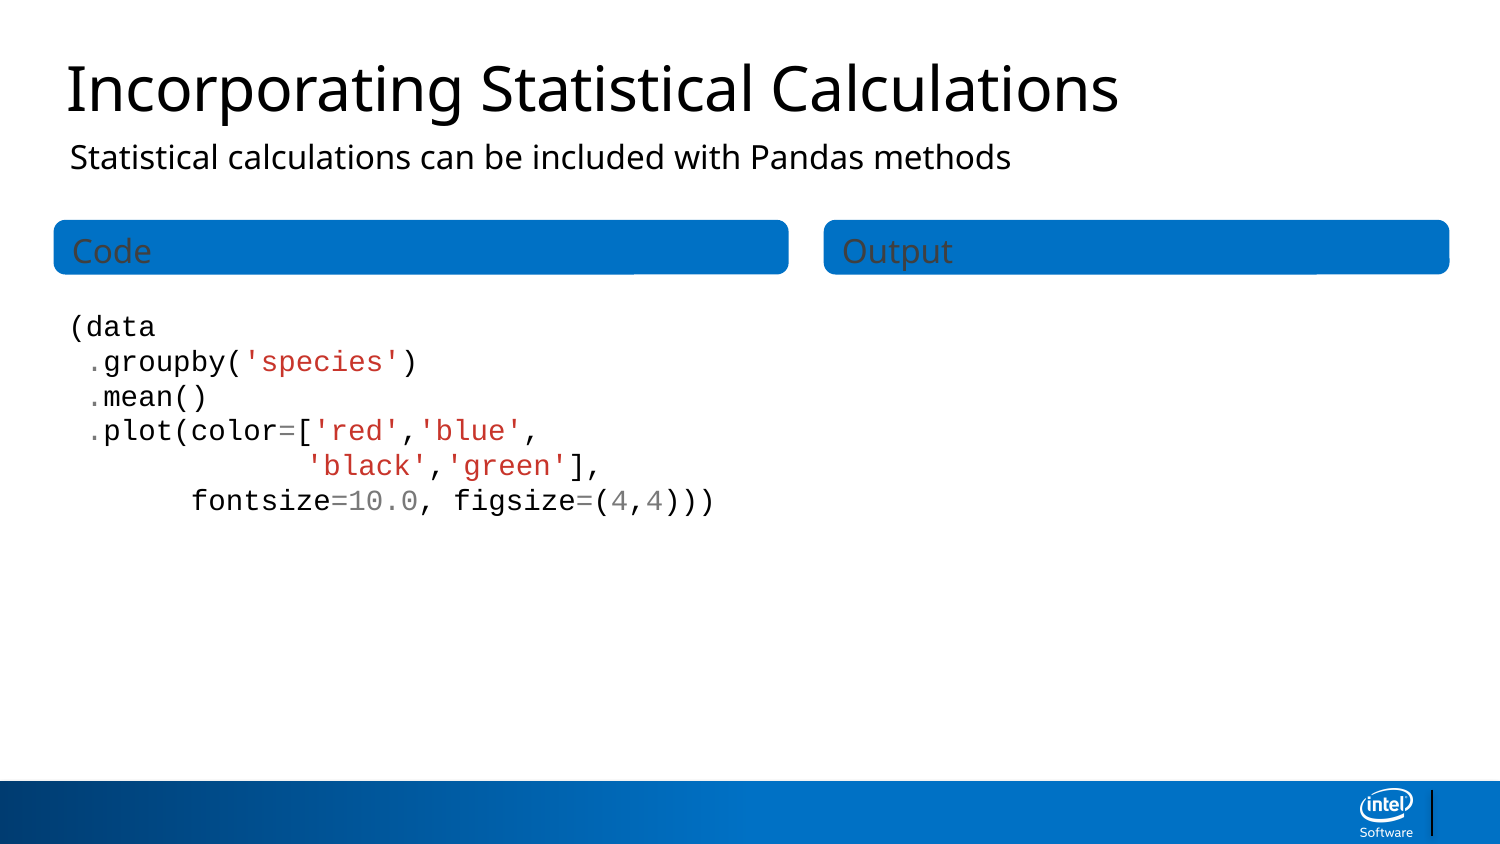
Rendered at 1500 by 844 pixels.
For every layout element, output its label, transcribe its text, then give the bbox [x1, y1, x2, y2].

text_box Code [51, 217, 791, 277]
text_box (data .groupby('species') .mean() .plot(color=['red','blue', 'black','green'], fontsize=10.0, figsize=(4,4))) [53, 299, 801, 524]
text_box Statistical calculations can be included with Pandas methods [55, 128, 1178, 184]
text_box Incorporating Statistical Calculations [65, 48, 1450, 124]
text_box Output [821, 217, 1452, 277]
picture [1360, 788, 1413, 837]
